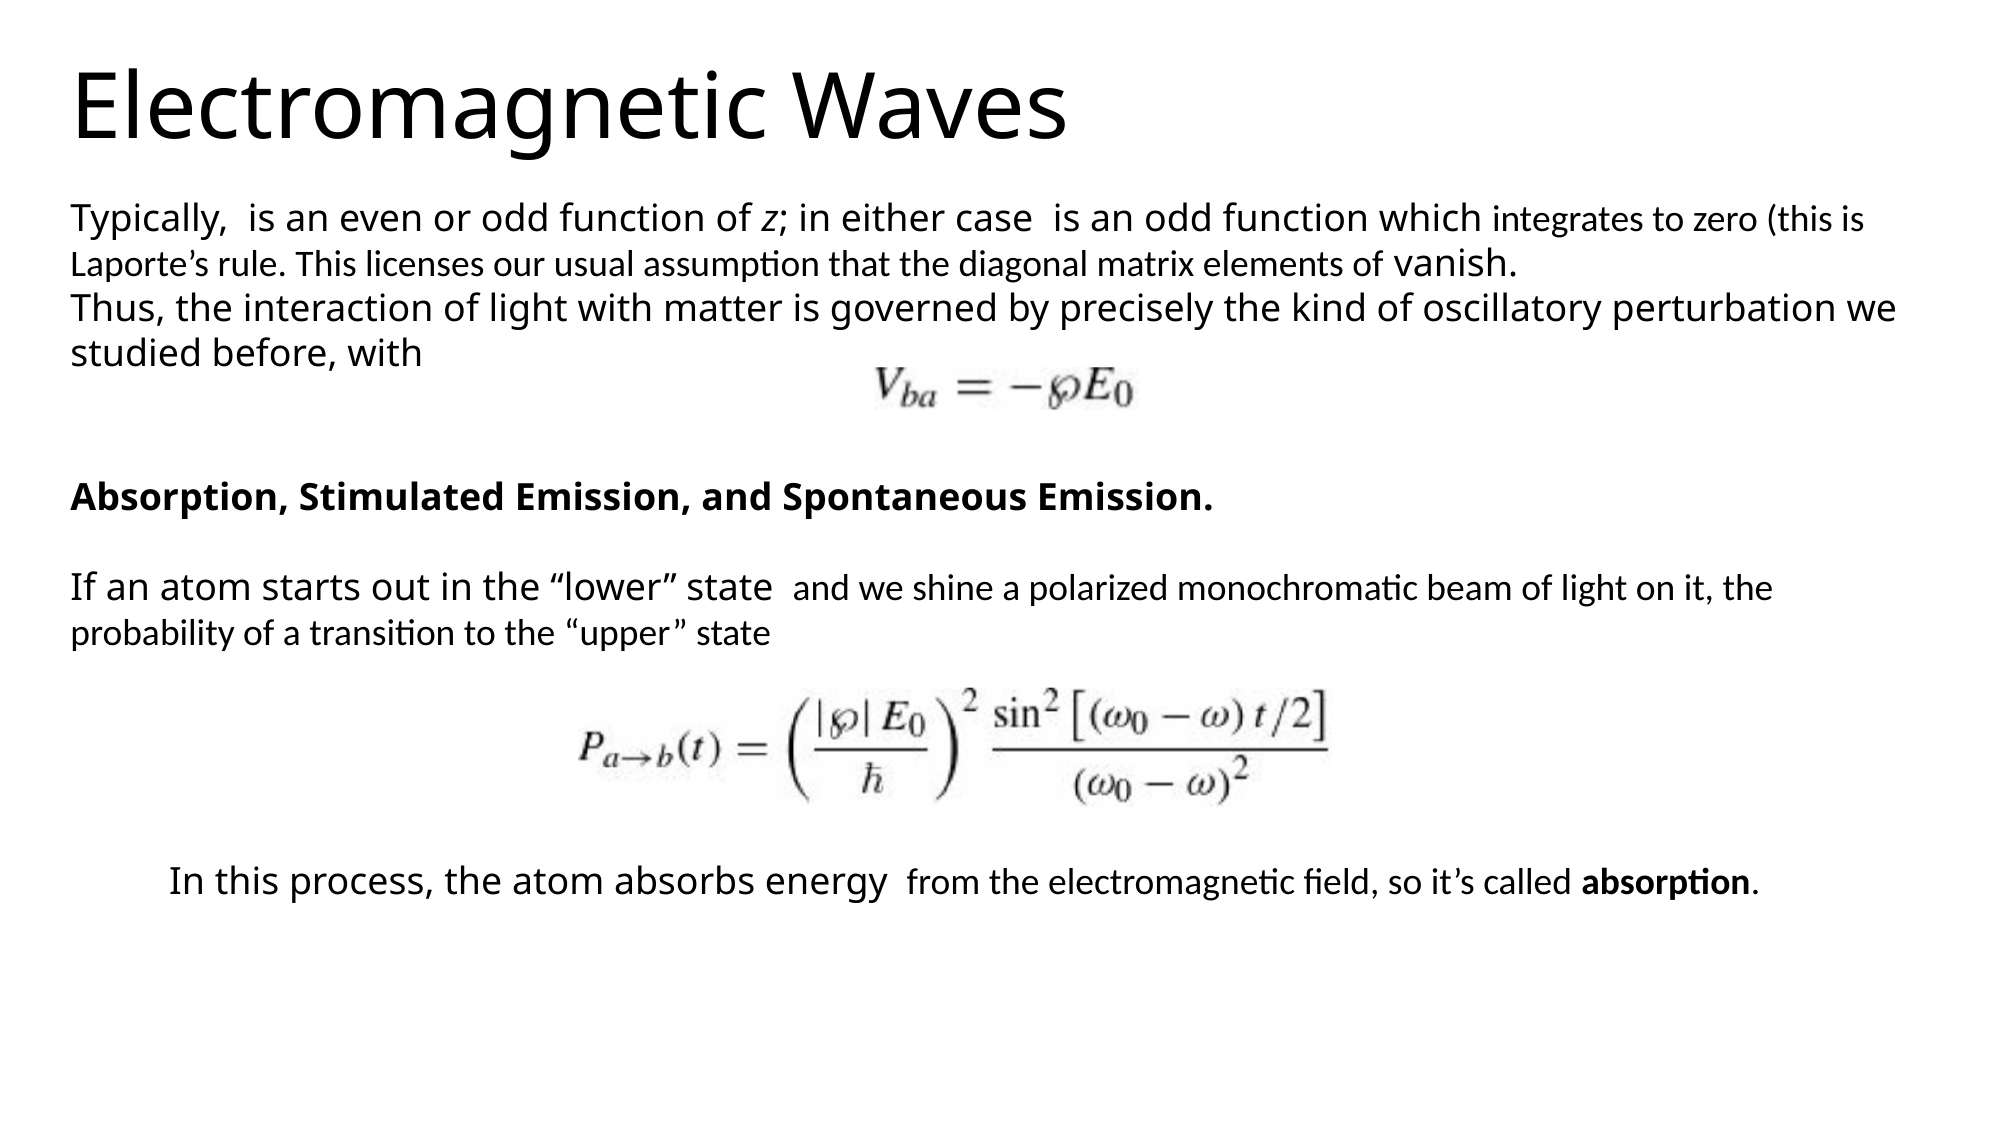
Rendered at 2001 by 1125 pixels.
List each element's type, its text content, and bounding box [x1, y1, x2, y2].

picture [861, 345, 1139, 423]
picture [574, 670, 1332, 810]
text_box Electromagnetic Waves [55, 0, 1781, 218]
